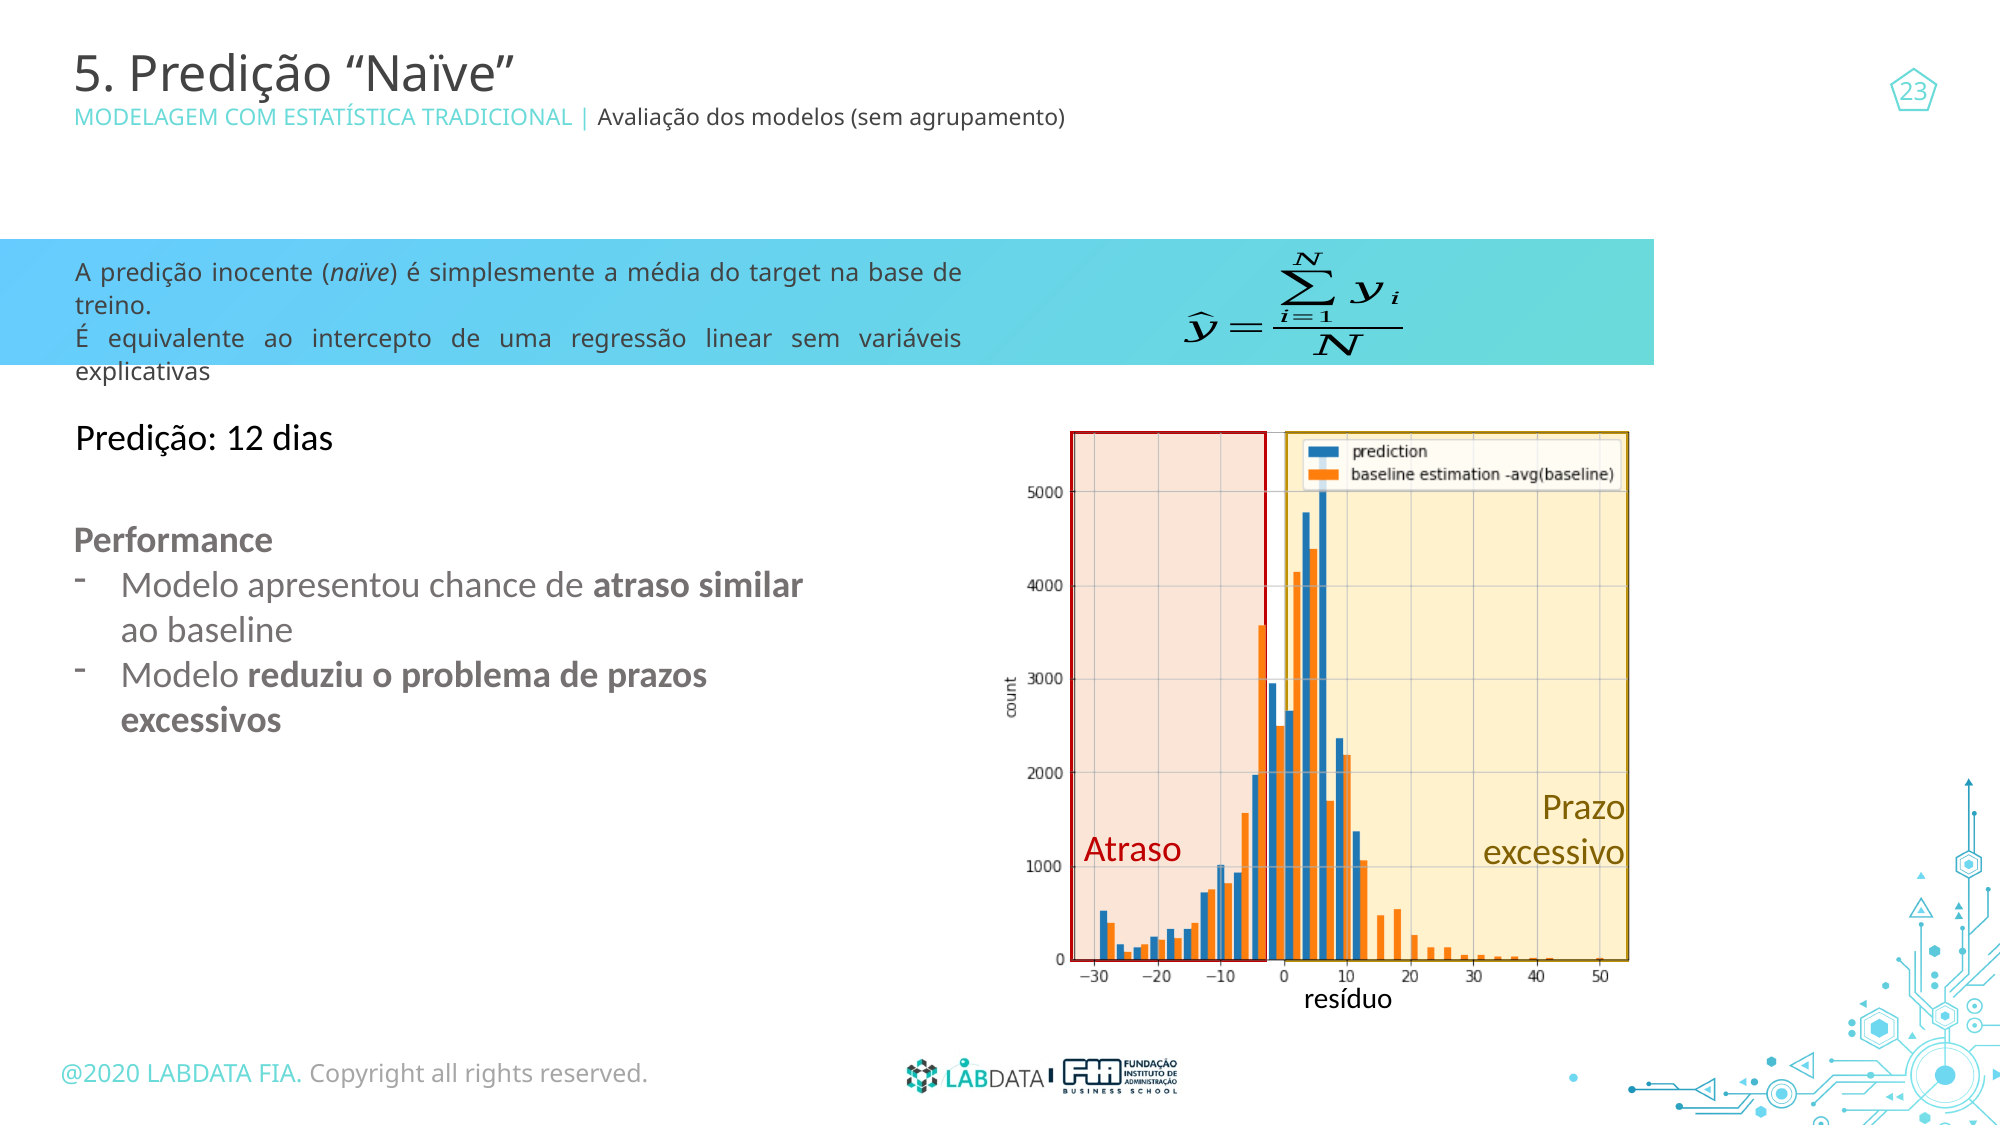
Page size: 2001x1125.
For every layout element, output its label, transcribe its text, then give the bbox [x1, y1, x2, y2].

text_box [1890, 67, 1938, 112]
text_box [0, 239, 1655, 366]
text_box 23 [1873, 62, 1943, 123]
text_box Performance Modelo apresentou chance de atraso similar ao baseline Modelo reduziu o problema de prazos excessivos [59, 507, 829, 748]
text_box 5. Predição “Naïve” MODELAGEM COM ESTATÍSTICA TRADICIONAL | Avaliação dos modelos (sem agrupamento) [58, 27, 1146, 145]
slide_number @2020 LABDATA FIA. Copyright all rights reserved. [45, 1042, 721, 1103]
text_box Predição: 12 dias [60, 405, 349, 466]
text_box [986, 432, 1633, 987]
picture [1569, 778, 2000, 1125]
text_box A predição inocente (naïve) é simplesmente a média do target na base de treino. É equivalente ao intercepto de uma regressão linear sem variáveis explicativas [4, 246, 979, 393]
text_box resíduo [1069, 987, 1569, 1023]
picture [902, 1046, 1183, 1101]
